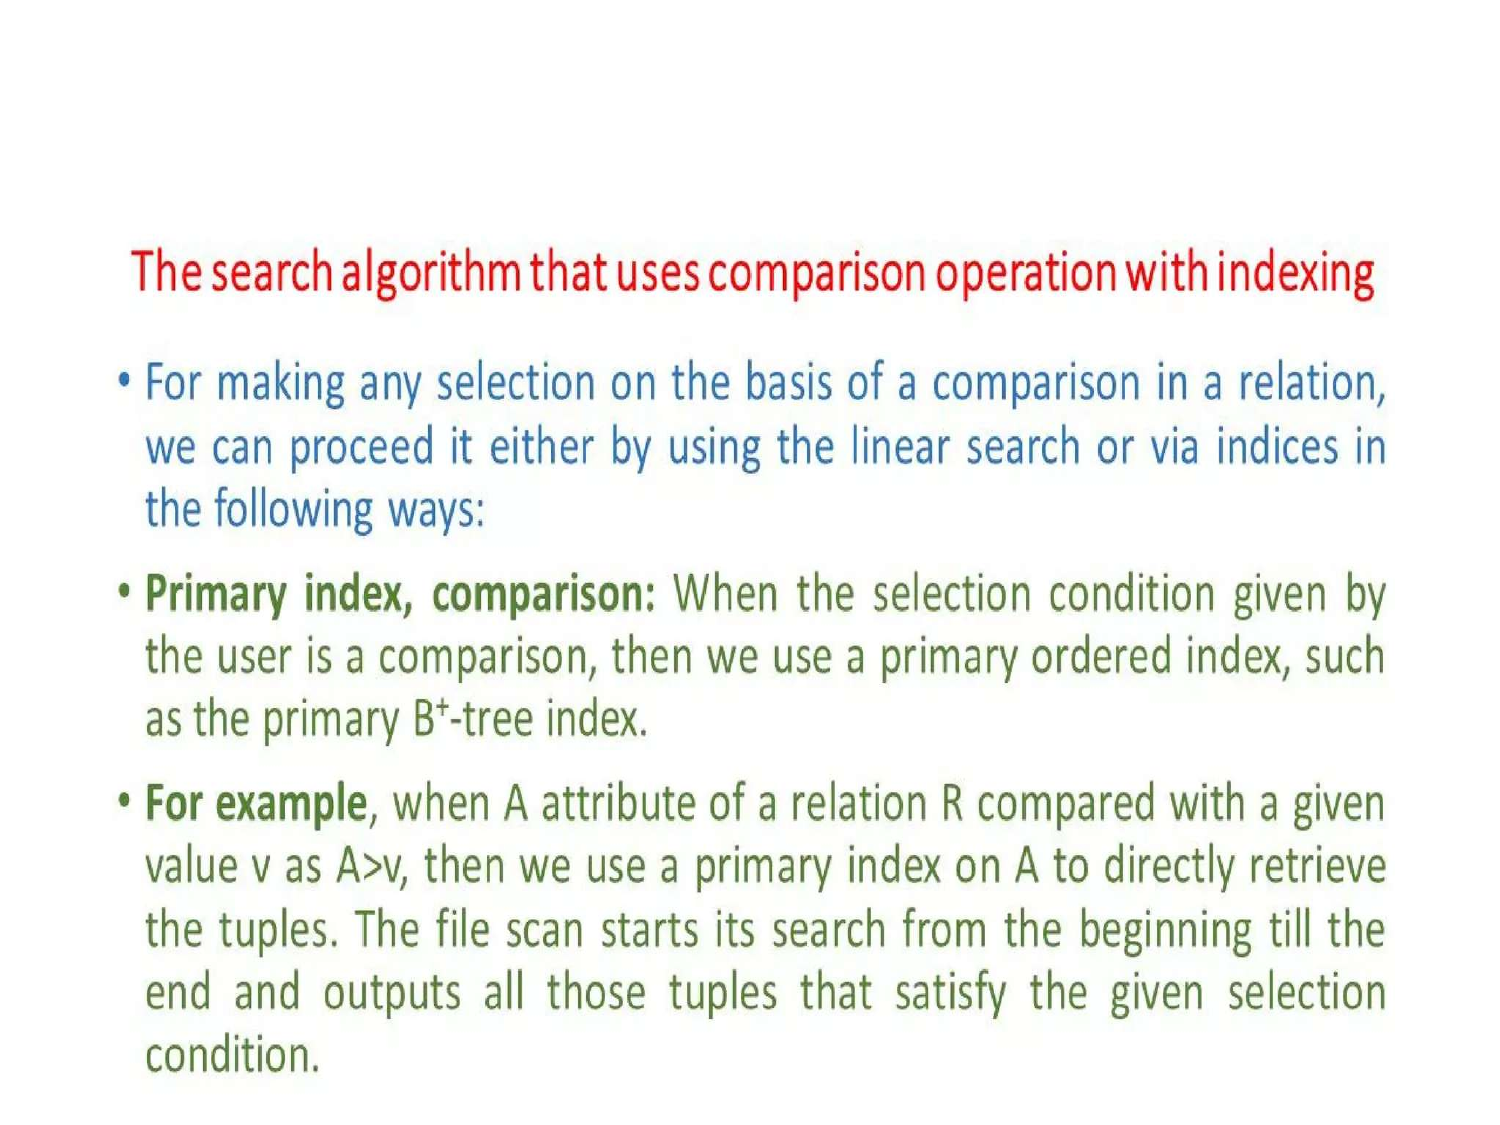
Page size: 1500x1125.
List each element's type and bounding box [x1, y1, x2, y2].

picture [0, 140, 1500, 1125]
